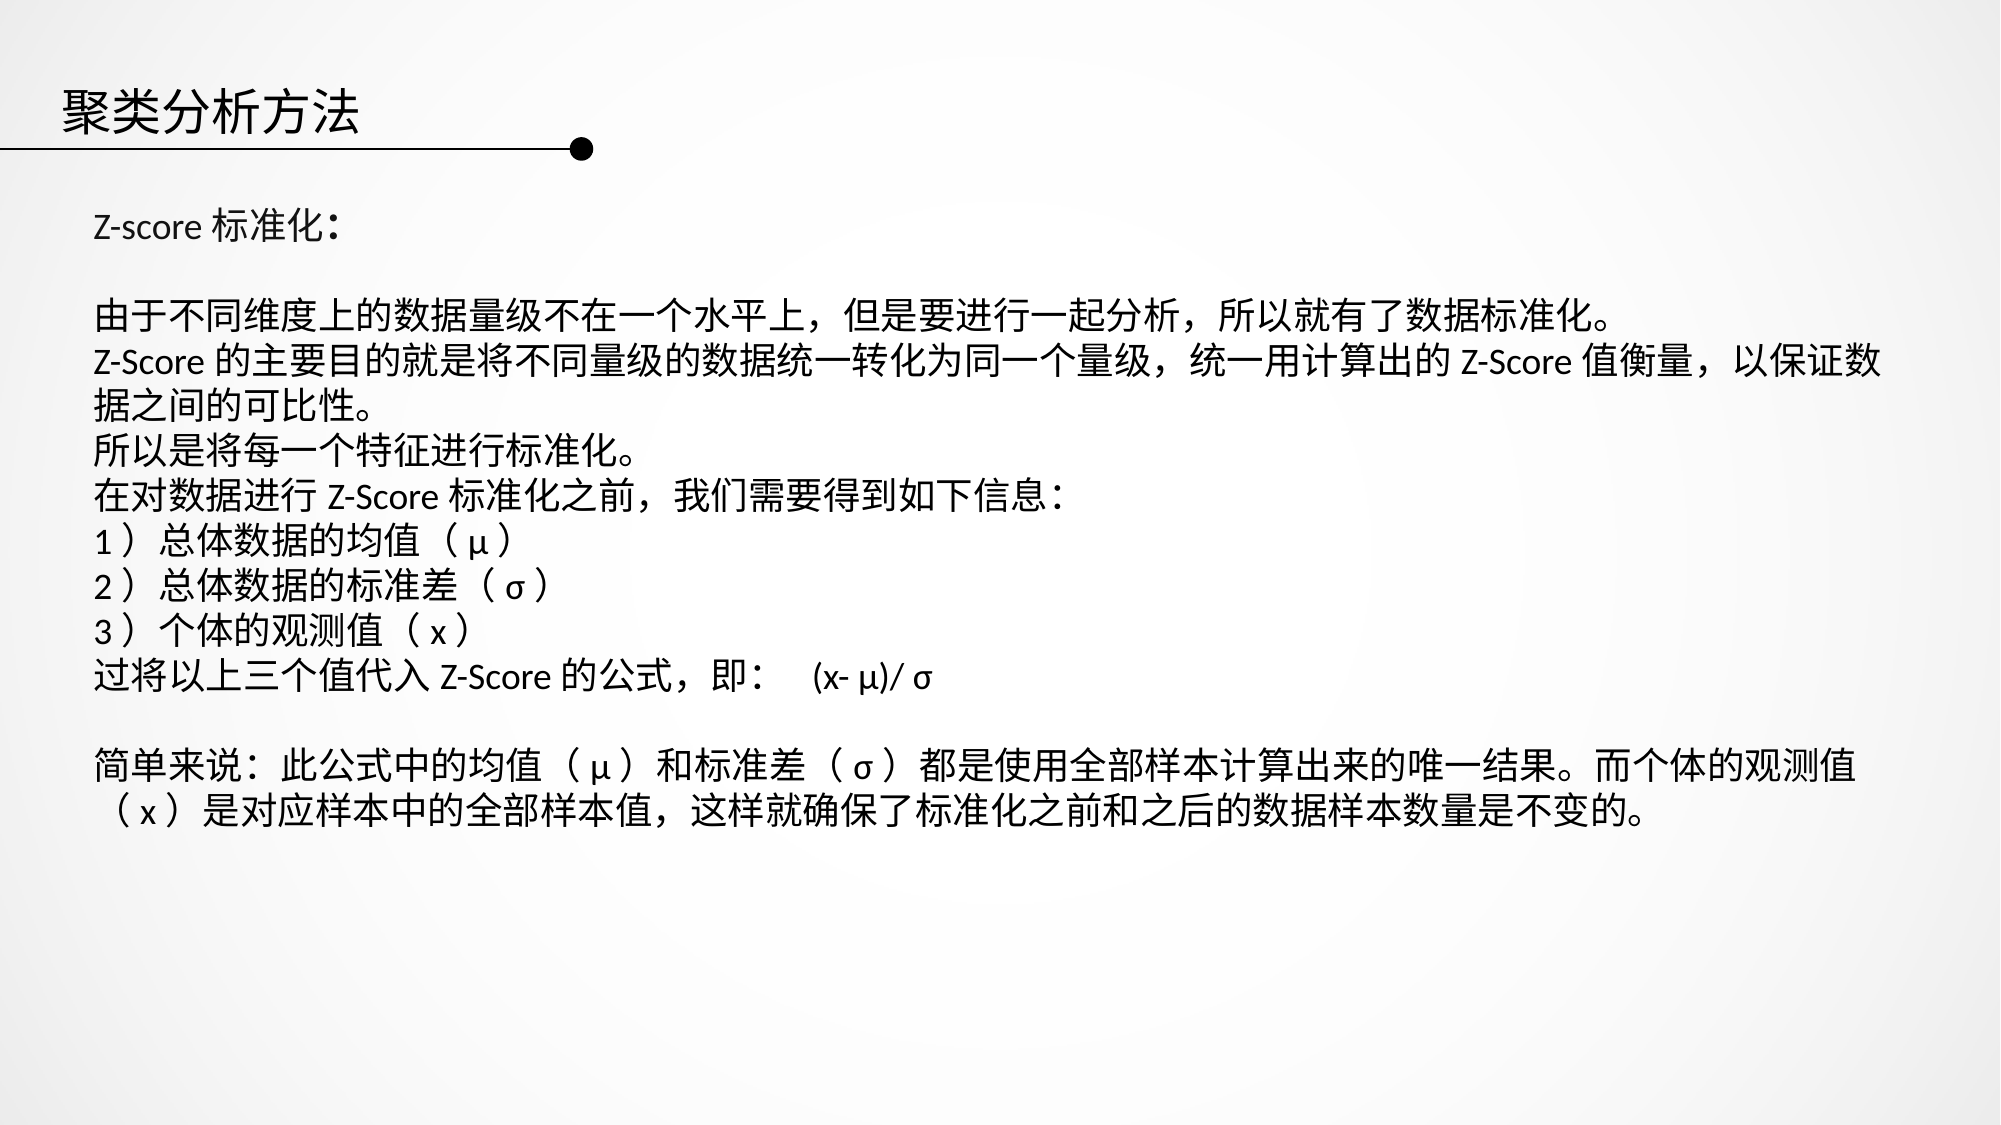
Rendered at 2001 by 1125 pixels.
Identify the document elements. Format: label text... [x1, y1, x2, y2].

text_box Z-score标准化： 由于不同维度上的数据量级不在一个水平上，但是要进行一起分析，所以就有了数据标准化。 Z-Score的主要目的就是将不同量级的数据统一转化为同一个量级，统一用计算出的Z-Score值衡量，以保证数据之间的可比性。 所以是将每一个特征进行标准化。 在对数据进行Z-Score标准化之前，我们需要得到如下信息： 1）总体数据的均值（μ） 2）总体数据的标准差（σ） 3）个体的观测值（x） 过将以上三个值代入Z-Score的公式，即： (x- μ)/ σ 简单来说：此公式中的均值（μ）和标准差（σ）都是使用全部样本计算出来的唯一结果。而个体的观测值（x）是对应样本中的全部样本值，这样就确保了标准化之前和之后的数据样本数量是不变的。 [78, 194, 1910, 885]
text_box 聚类分析方法 [46, 73, 566, 148]
text_box [567, 135, 596, 163]
